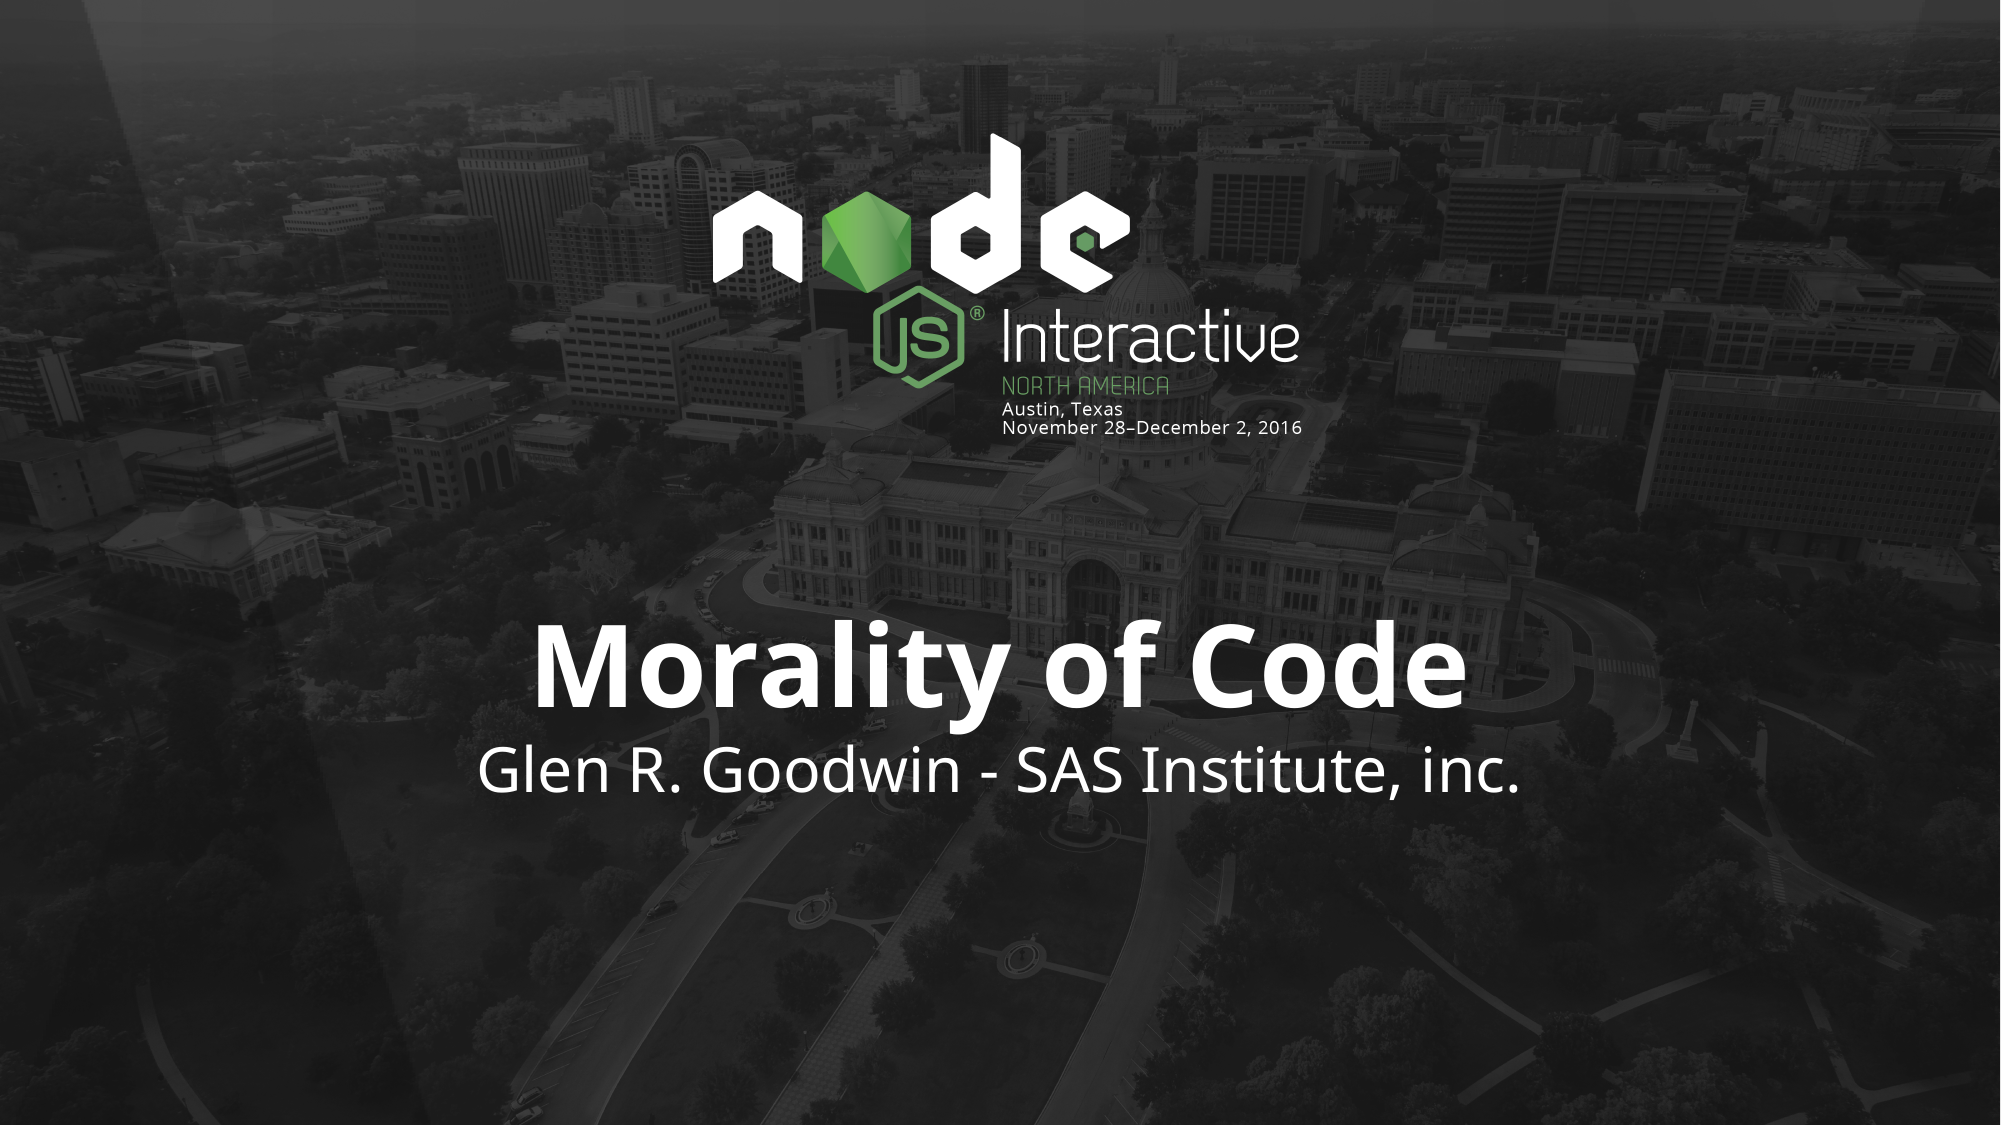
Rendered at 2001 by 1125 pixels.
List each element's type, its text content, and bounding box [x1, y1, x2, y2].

picture [0, 0, 2001, 1125]
text_box Morality of Code Glen R. Goodwin - SAS Institute, inc. [187, 452, 1813, 946]
